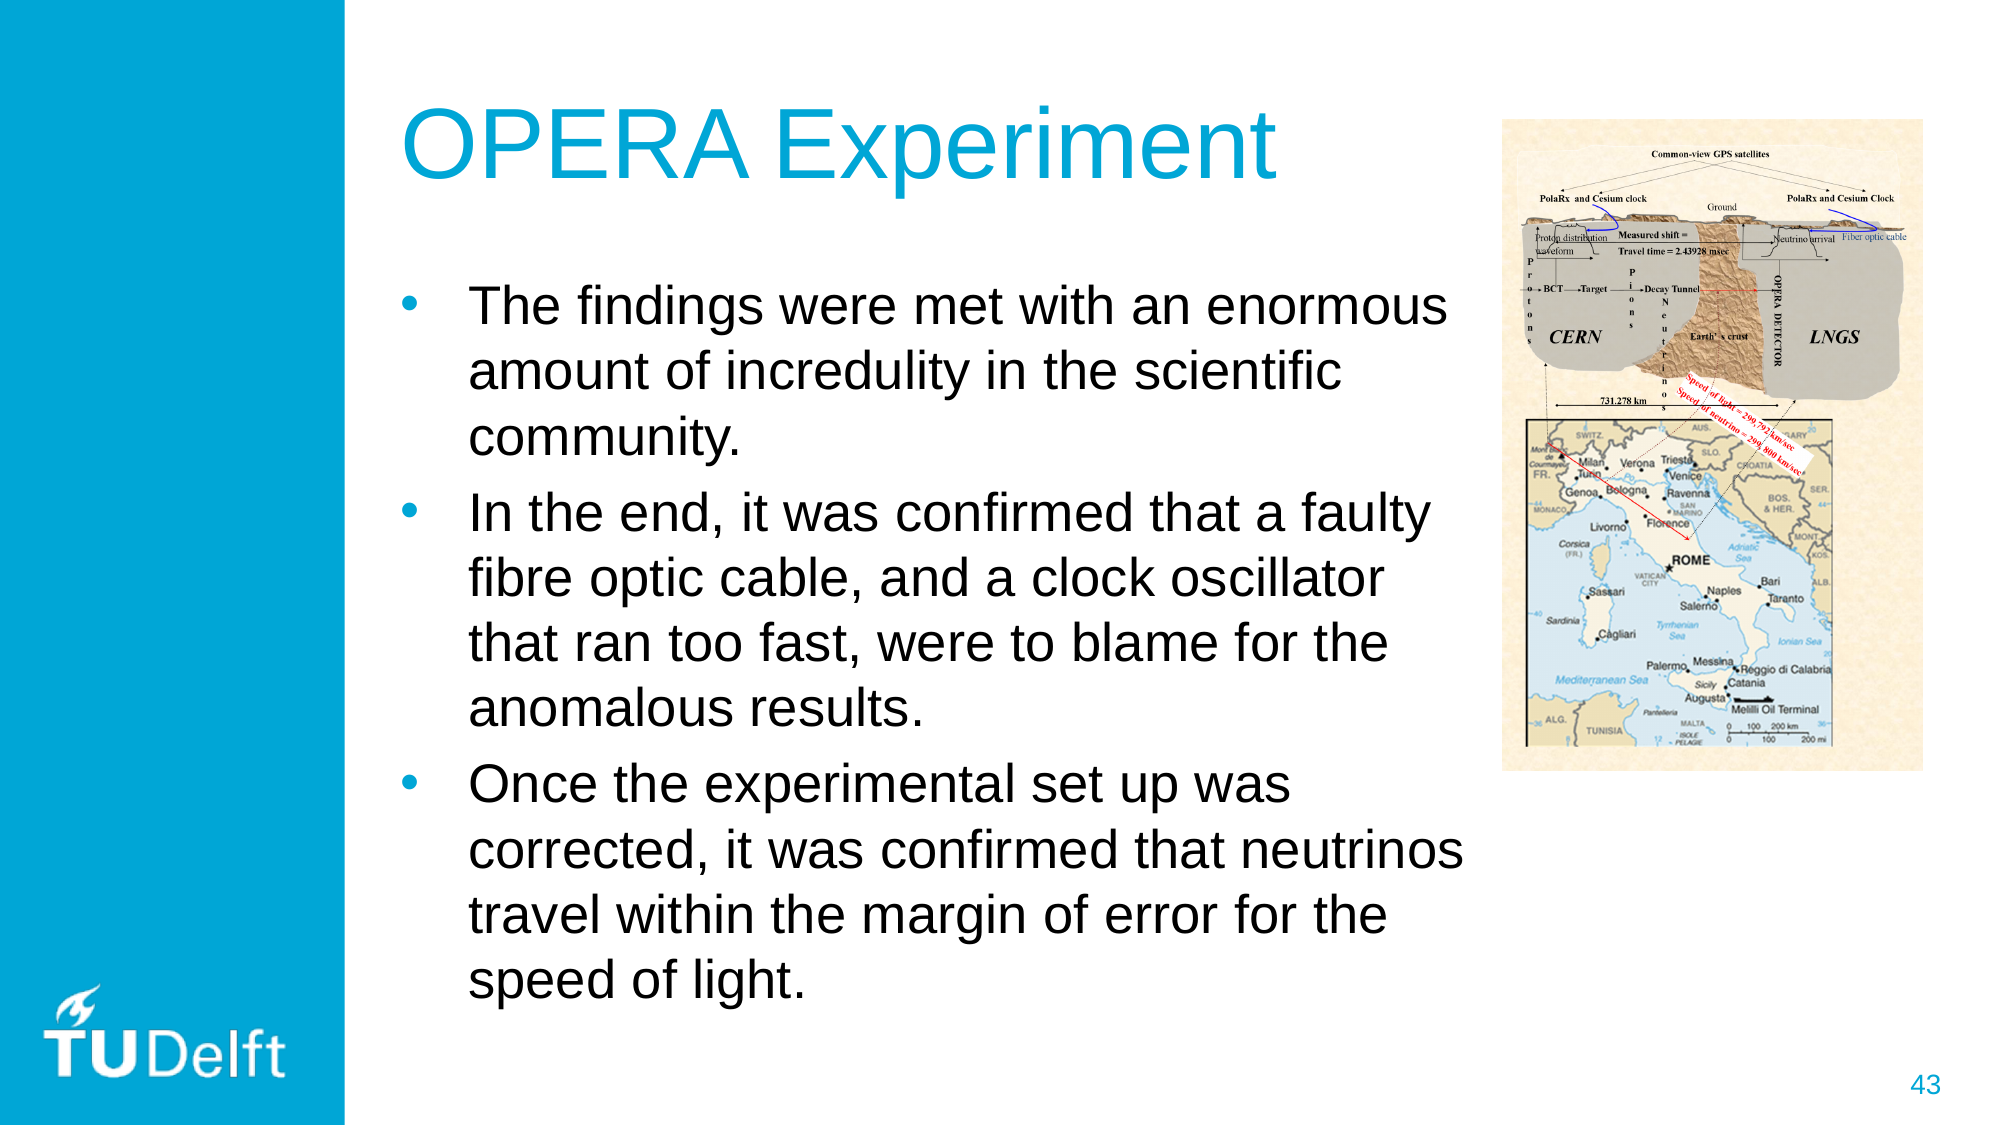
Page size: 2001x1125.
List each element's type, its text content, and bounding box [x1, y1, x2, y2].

picture [1501, 119, 1924, 771]
title OPERA Experiment [385, 45, 1940, 233]
list The findings were met with an enormous amount of incredulity in the scientific community. In the end, it was confirmed that a faulty fibre optic cable, and a clock oscillator that ran too fast, were to blame for the anomalous results. Once the experimental set up was corrected, it was confirmed that neutrinos travel within the margin of error for the speed of light. [385, 262, 1494, 1025]
